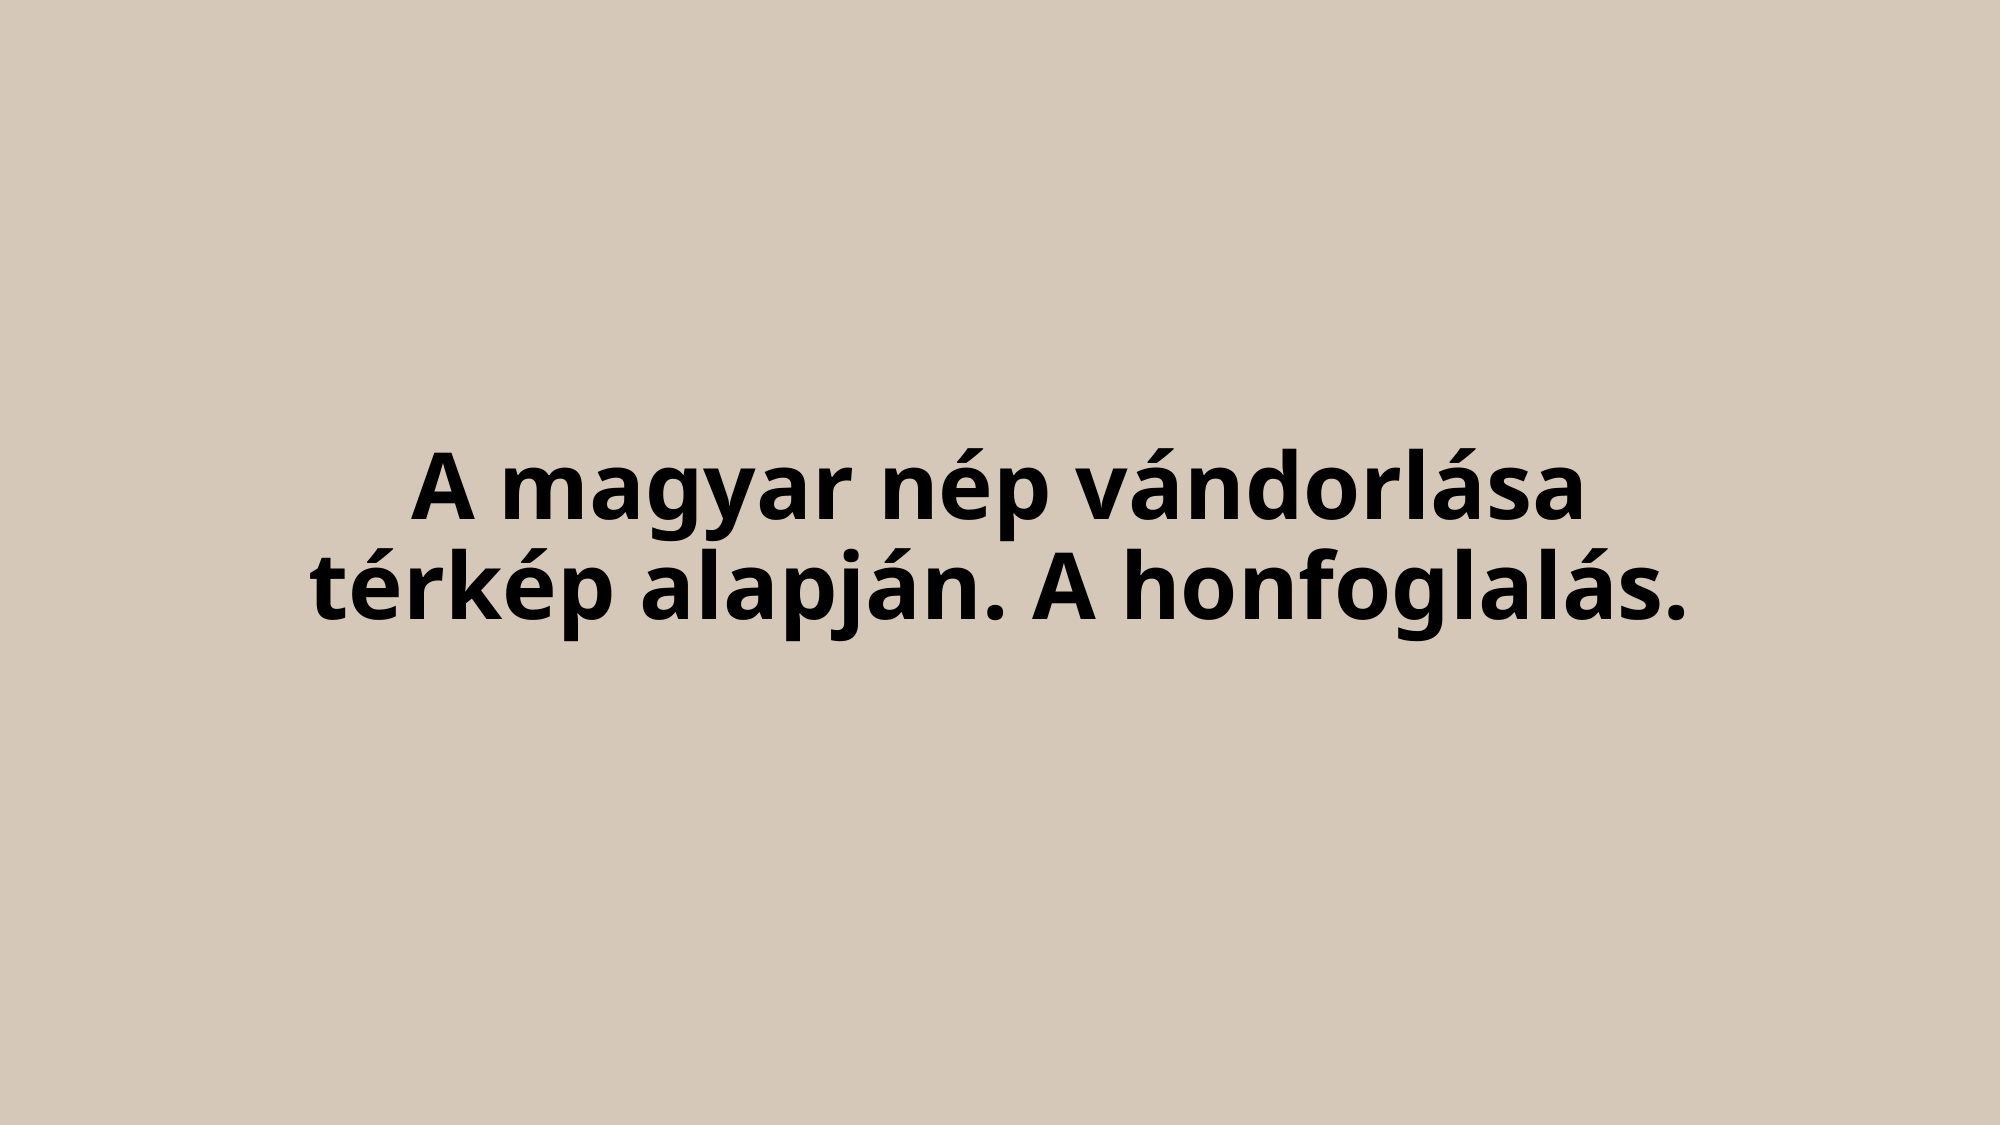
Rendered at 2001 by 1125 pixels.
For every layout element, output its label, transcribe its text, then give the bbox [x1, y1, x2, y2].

title A magyar nép vándorlása térkép alapján. A honfoglalás. [249, 366, 1750, 759]
